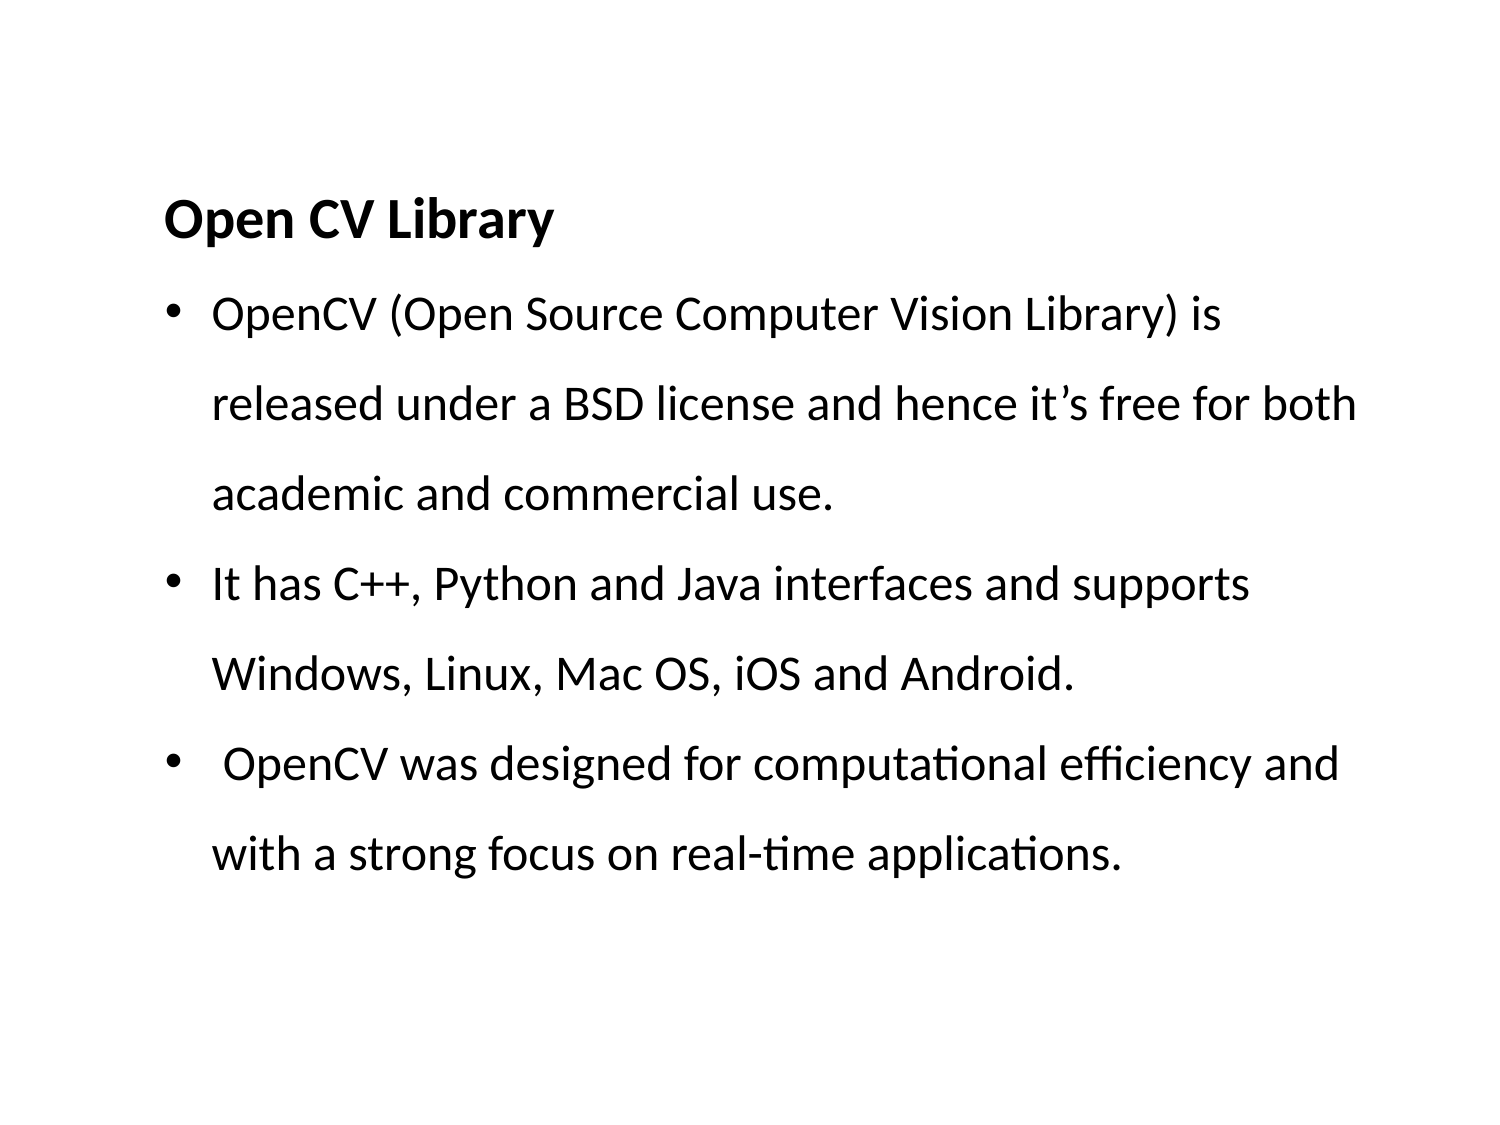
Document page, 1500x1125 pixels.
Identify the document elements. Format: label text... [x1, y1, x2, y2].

text_box Open CV Library OpenCV (Open Source Computer Vision Library) is released under a BSD license and hence it’s free for both academic and commercial use. It has C++, Python and Java interfaces and supports Windows, Linux, Mac OS, iOS and Android. OpenCV was designed for computational efficiency and with a strong focus on real-time applications. [150, 172, 1388, 888]
